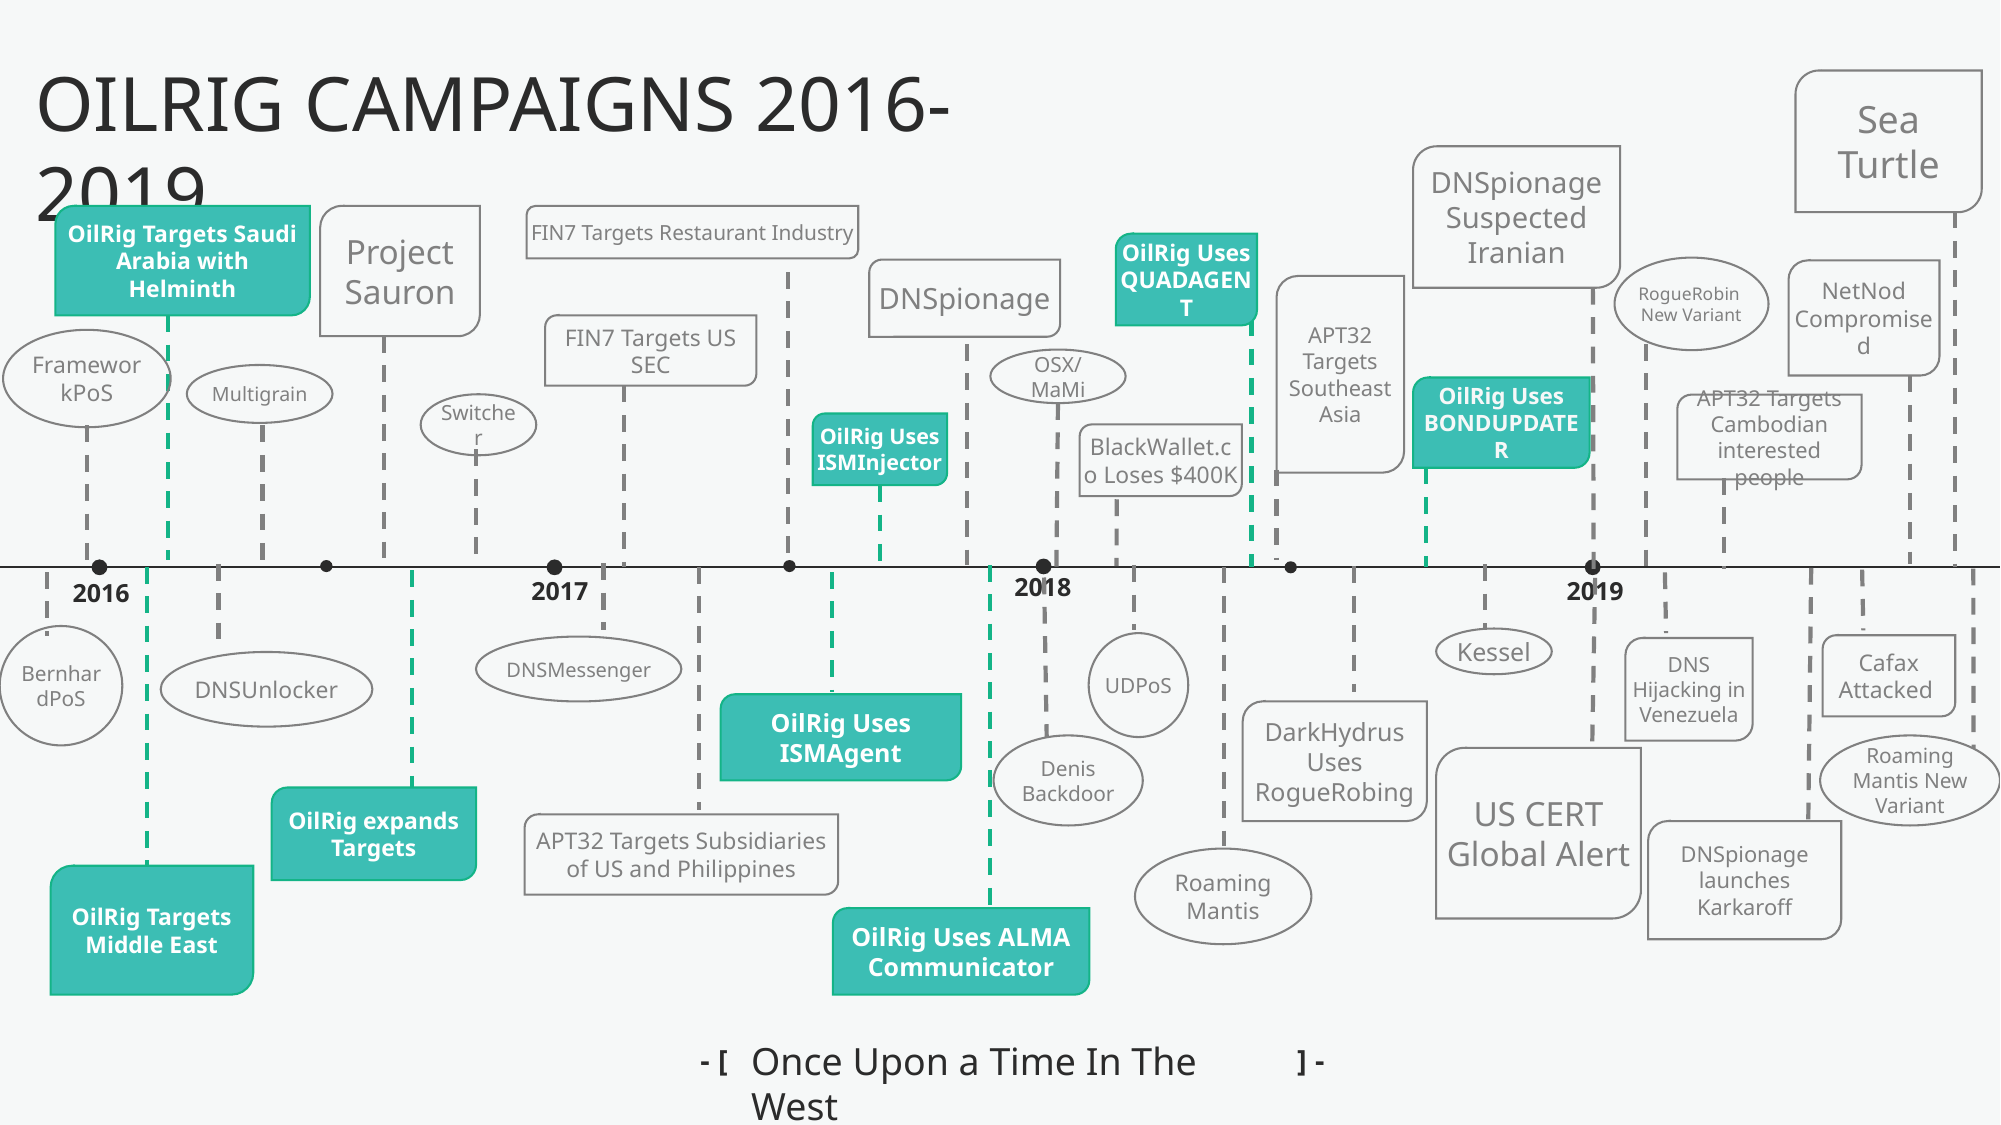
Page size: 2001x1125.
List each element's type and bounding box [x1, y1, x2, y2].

picture [0, 567, 1998, 1123]
picture [0, 0, 1998, 566]
text_box [1808, 567, 1812, 822]
text_box [1592, 577, 1596, 748]
